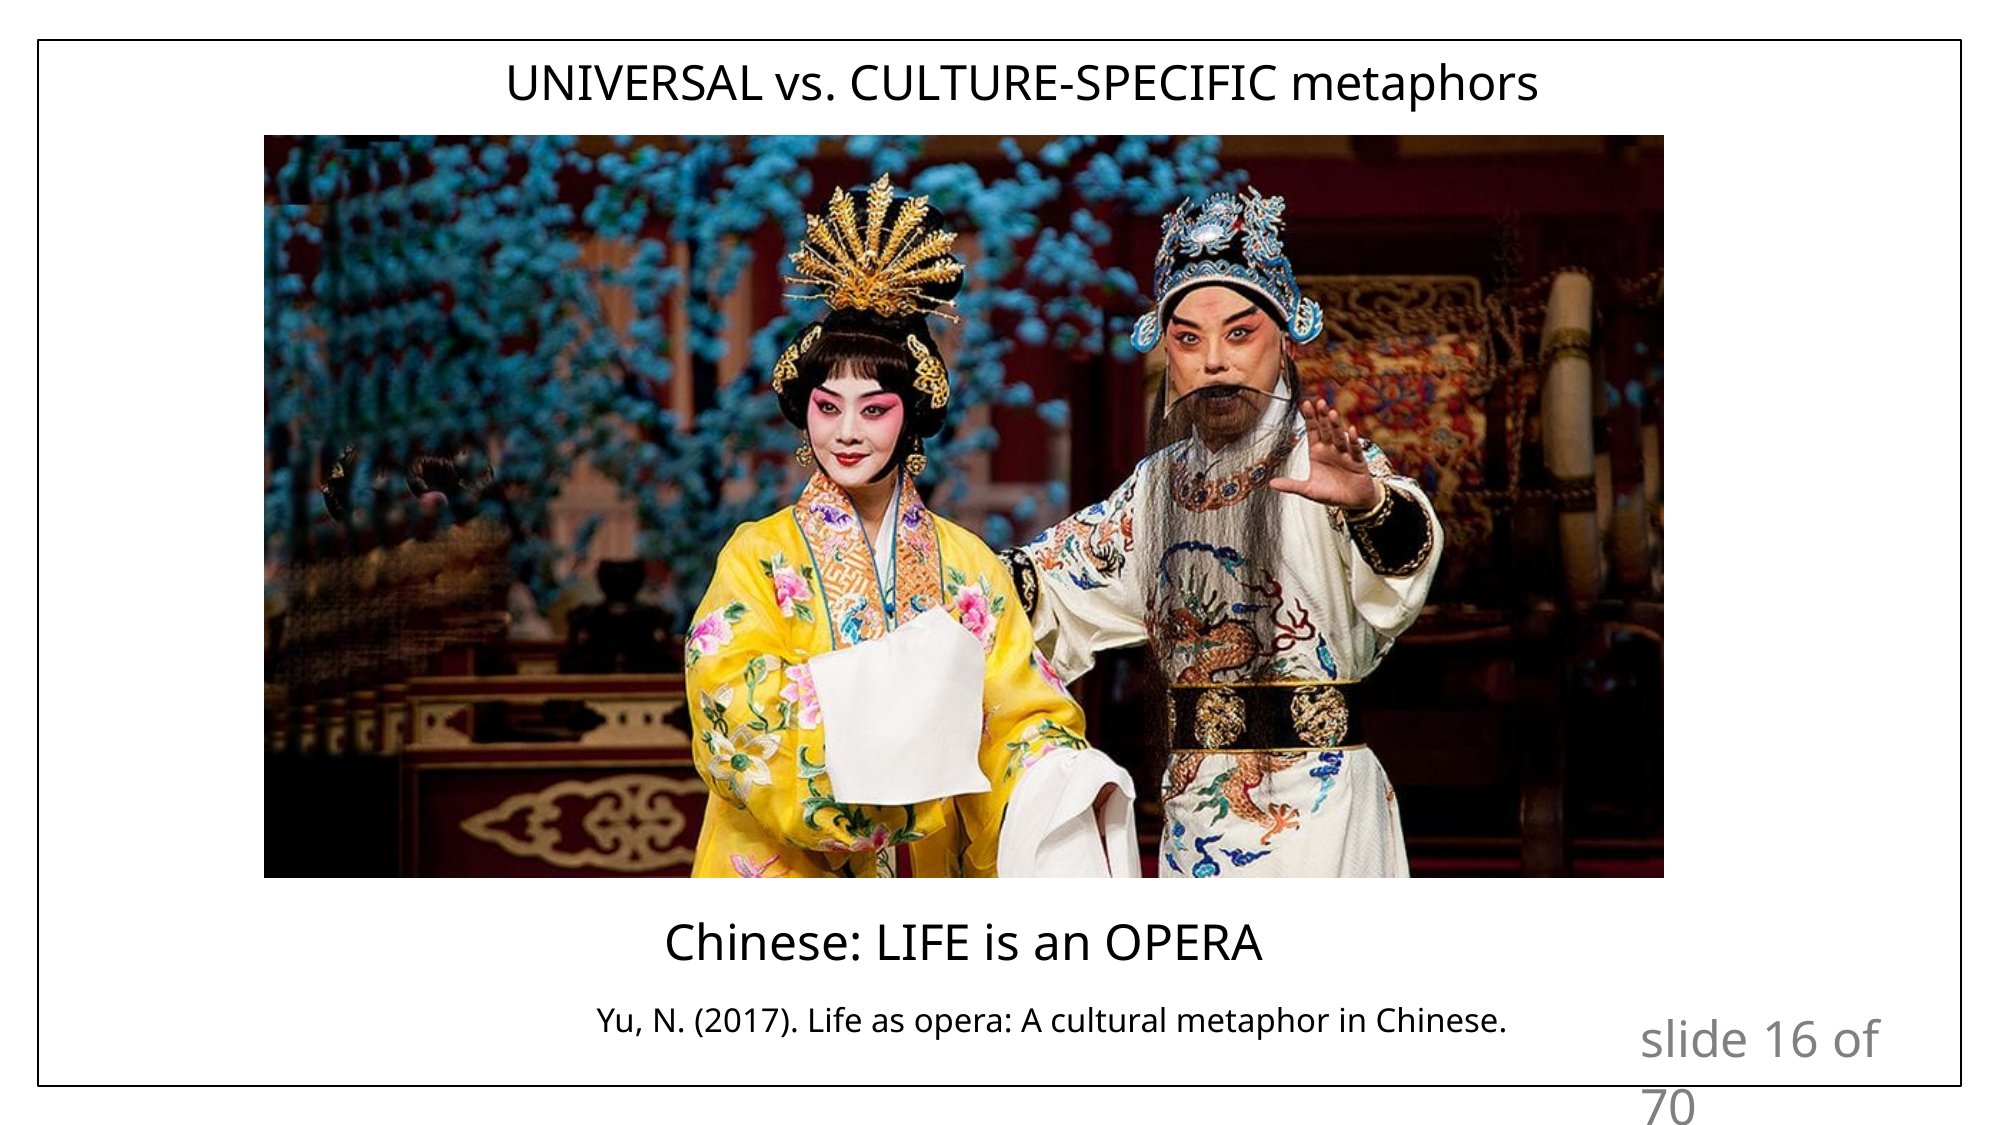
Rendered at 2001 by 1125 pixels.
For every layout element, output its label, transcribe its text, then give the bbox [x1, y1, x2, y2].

picture [263, 134, 1664, 878]
title UNIVERSAL vs. CULTURE-SPECIFIC metaphors [138, 50, 1908, 119]
text_box Chinese: LIFE is an OPERA [79, 909, 1849, 979]
text_box Yu, N. (2017). Life as opera: A cultural metaphor in Chinese. [172, 996, 1942, 1048]
